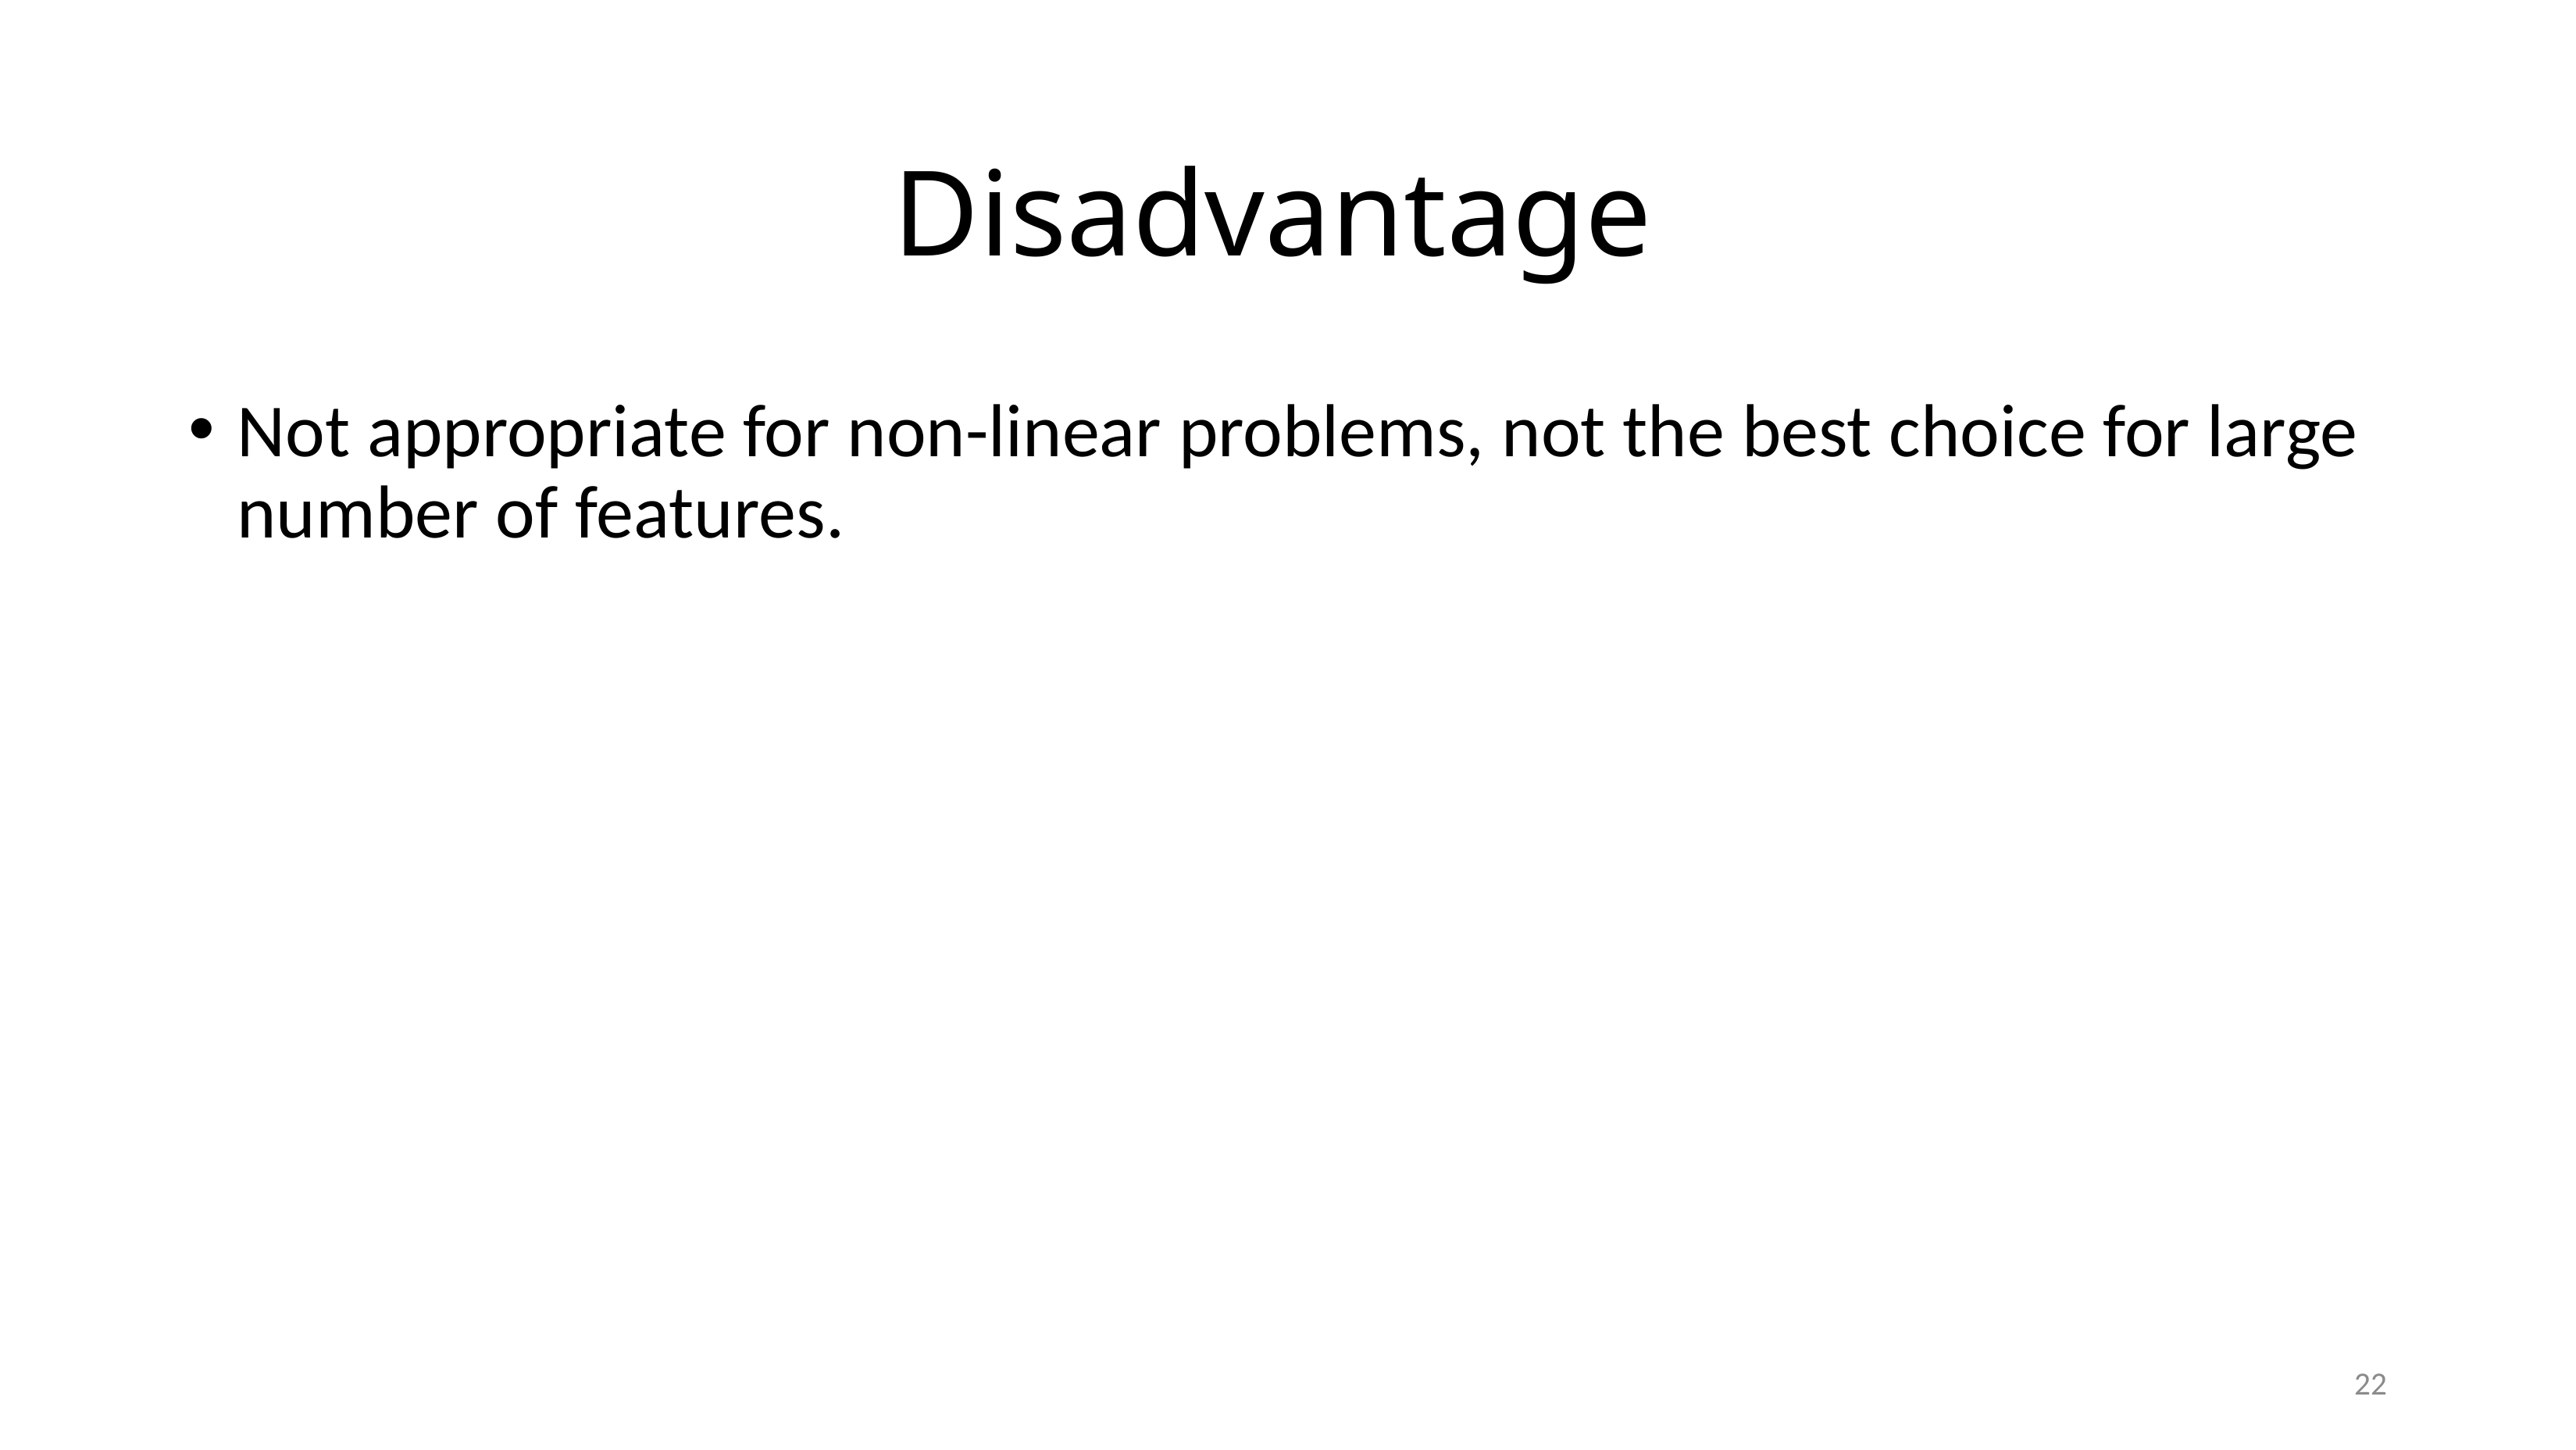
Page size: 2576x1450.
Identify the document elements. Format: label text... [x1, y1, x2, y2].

title Disadvantage [177, 77, 2399, 358]
slide_number 22 [1819, 1343, 2399, 1421]
list Not appropriate for non-linear problems, not the best choice for large number of features. [177, 385, 2399, 1305]
